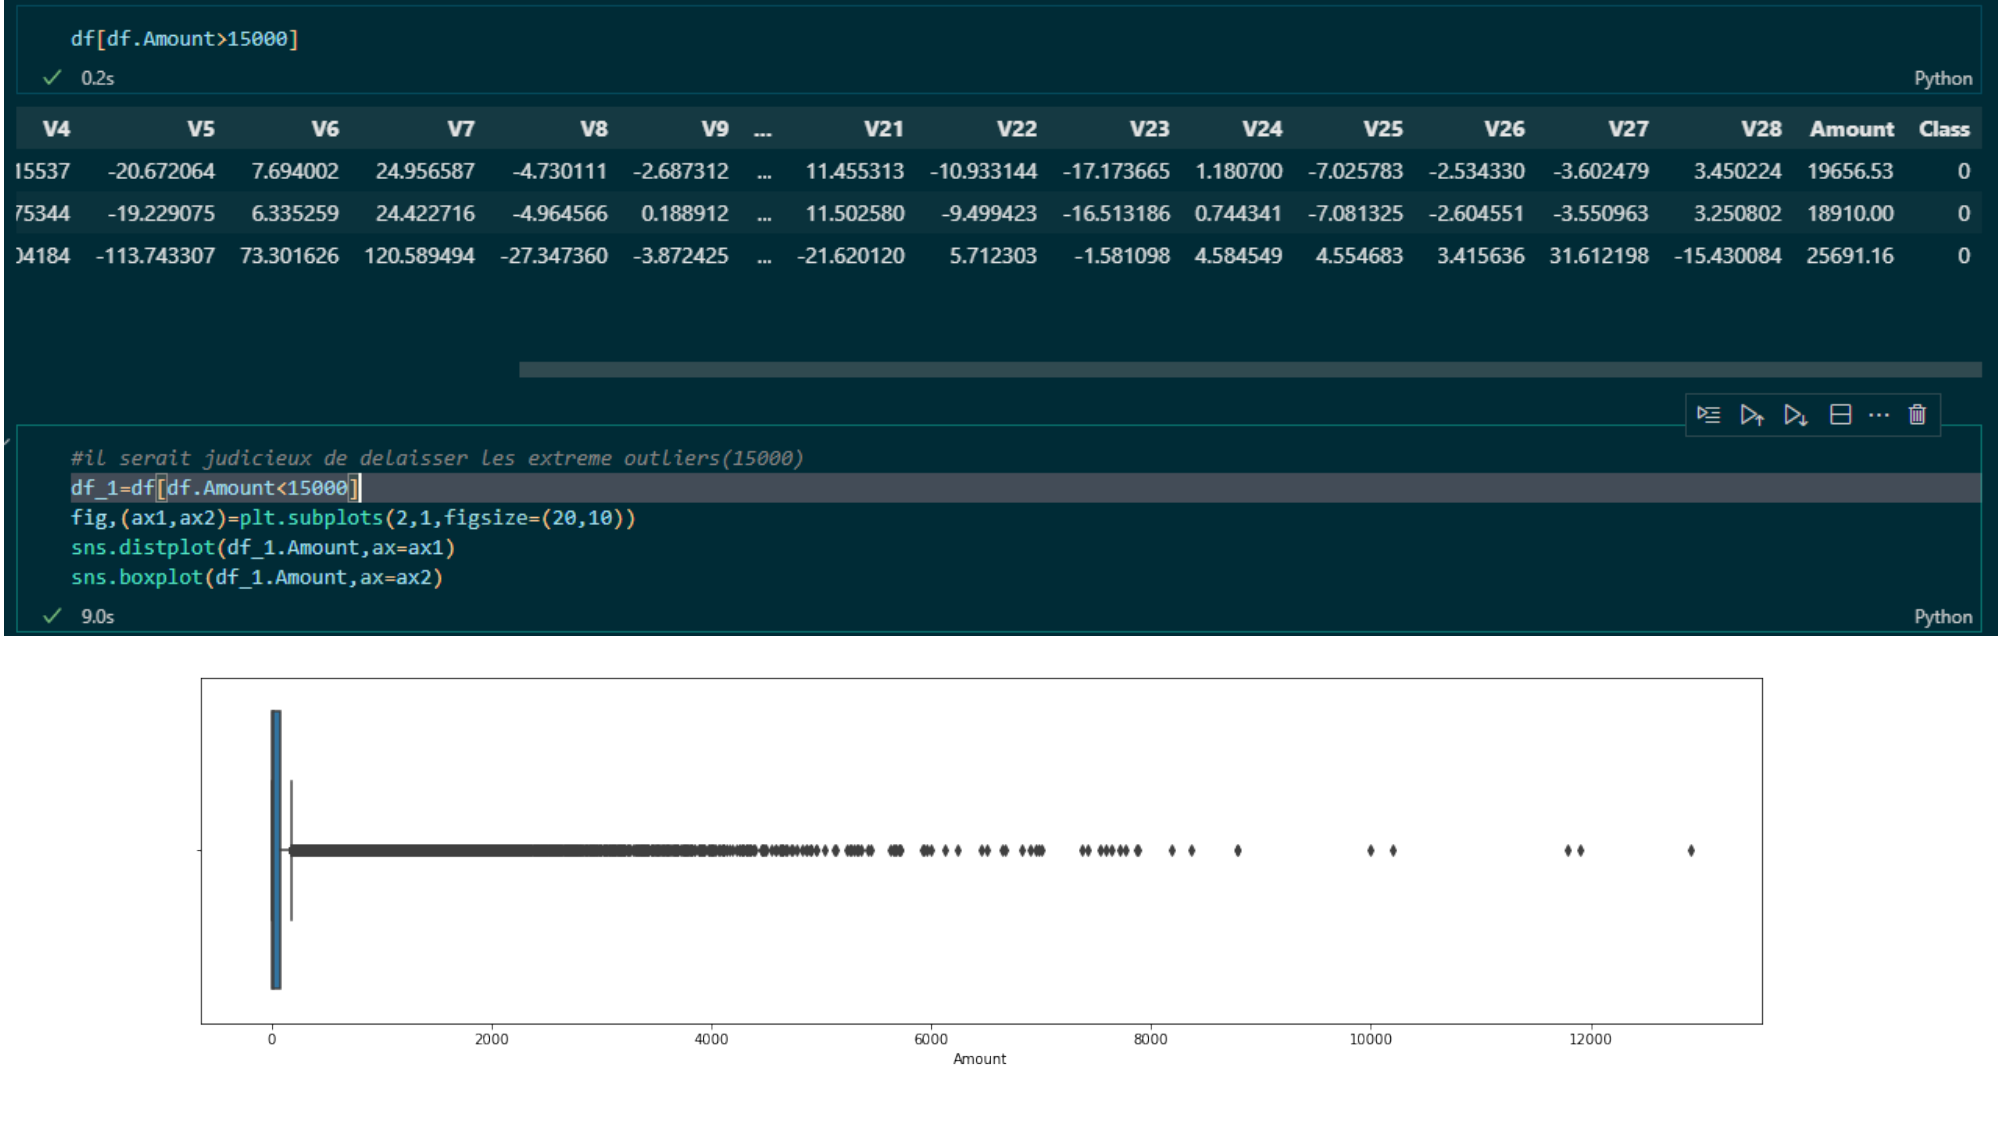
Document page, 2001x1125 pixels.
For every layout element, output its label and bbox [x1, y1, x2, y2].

picture [156, 541, 178, 559]
picture [153, 511, 166, 524]
picture [3, 439, 10, 446]
picture [122, 454, 129, 460]
picture [422, 454, 430, 465]
picture [120, 539, 142, 554]
picture [1467, 163, 1525, 178]
picture [1695, 163, 1710, 178]
picture [304, 248, 339, 263]
picture [182, 452, 190, 465]
picture [1684, 248, 1691, 263]
picture [951, 248, 966, 263]
picture [204, 541, 214, 554]
picture [72, 451, 94, 465]
picture [1329, 163, 1403, 178]
picture [181, 539, 190, 554]
picture [601, 511, 613, 524]
picture [1317, 163, 1328, 178]
picture [158, 573, 167, 589]
picture [218, 509, 225, 529]
picture [598, 163, 605, 178]
picture [483, 450, 489, 465]
picture [1085, 248, 1122, 263]
picture [275, 570, 335, 584]
picture [179, 573, 191, 584]
picture [883, 163, 889, 178]
picture [181, 248, 203, 263]
picture [718, 163, 728, 178]
picture [1842, 248, 1863, 263]
picture [1135, 248, 1171, 263]
picture [181, 32, 214, 45]
picture [506, 514, 539, 524]
picture [203, 454, 214, 470]
picture [170, 450, 178, 465]
picture [72, 30, 82, 45]
picture [663, 450, 670, 465]
picture [82, 71, 114, 85]
picture [859, 163, 869, 178]
picture [643, 248, 693, 263]
picture [1439, 163, 1465, 178]
picture [1102, 163, 1108, 178]
picture [1710, 163, 1769, 178]
picture [128, 248, 144, 263]
picture [397, 541, 444, 554]
picture [758, 451, 793, 465]
picture [628, 509, 635, 529]
picture [1112, 163, 1169, 178]
picture [325, 450, 347, 465]
picture [1575, 163, 1613, 178]
picture [1014, 163, 1038, 178]
picture [96, 514, 107, 529]
picture [870, 163, 880, 178]
picture [1829, 404, 1852, 424]
picture [73, 573, 94, 584]
picture [1074, 163, 1080, 178]
picture [98, 30, 105, 50]
picture [422, 570, 431, 584]
picture [421, 511, 431, 524]
picture [289, 509, 335, 529]
picture [708, 163, 714, 178]
picture [132, 514, 155, 524]
picture [43, 69, 61, 84]
picture [17, 248, 35, 263]
picture [109, 163, 215, 178]
picture [651, 451, 659, 465]
picture [457, 454, 468, 465]
picture [218, 539, 225, 559]
picture [893, 163, 904, 178]
picture [626, 454, 636, 465]
picture [240, 248, 300, 263]
picture [72, 544, 106, 554]
picture [362, 573, 383, 584]
picture [145, 544, 154, 554]
picture [151, 454, 167, 465]
picture [17, 394, 1982, 632]
picture [1695, 248, 1705, 263]
picture [1909, 404, 1926, 424]
picture [693, 248, 728, 263]
picture [406, 248, 475, 263]
picture [1740, 404, 1764, 426]
picture [193, 514, 203, 524]
picture [967, 248, 979, 263]
picture [98, 450, 105, 465]
picture [1626, 163, 1649, 178]
picture [277, 454, 311, 465]
picture [506, 454, 514, 465]
picture [1551, 248, 1561, 263]
picture [387, 163, 403, 178]
picture [59, 163, 70, 178]
picture [387, 509, 394, 529]
picture [253, 163, 264, 178]
picture [561, 248, 608, 263]
picture [242, 454, 250, 465]
picture [121, 655, 1772, 1077]
picture [145, 454, 150, 465]
picture [348, 511, 383, 524]
picture [1626, 248, 1649, 263]
picture [734, 451, 742, 465]
picture [373, 544, 396, 554]
picture [143, 32, 178, 45]
picture [489, 454, 503, 465]
picture [1592, 248, 1599, 263]
picture [206, 511, 214, 524]
picture [1198, 163, 1204, 178]
picture [266, 454, 275, 465]
picture [120, 569, 155, 584]
picture [228, 32, 238, 45]
picture [682, 163, 705, 178]
picture [118, 248, 125, 263]
picture [1575, 248, 1590, 263]
picture [834, 163, 857, 178]
picture [181, 514, 191, 524]
picture [204, 248, 216, 263]
picture [287, 541, 328, 554]
picture [217, 450, 239, 465]
picture [253, 570, 263, 584]
picture [967, 163, 1002, 178]
picture [24, 163, 46, 178]
picture [1005, 163, 1011, 178]
picture [85, 30, 95, 45]
picture [1770, 163, 1782, 178]
picture [328, 541, 358, 554]
picture [192, 544, 203, 554]
picture [1467, 248, 1474, 263]
picture [554, 511, 577, 524]
picture [1224, 163, 1247, 178]
picture [1810, 163, 1893, 178]
picture [589, 511, 600, 524]
picture [128, 454, 142, 465]
picture [48, 163, 58, 178]
picture [37, 248, 70, 263]
picture [106, 248, 113, 263]
picture [509, 248, 533, 263]
picture [1439, 248, 1466, 263]
picture [464, 163, 475, 178]
picture [685, 454, 696, 465]
picture [434, 454, 442, 465]
picture [565, 454, 600, 465]
picture [639, 455, 649, 465]
picture [1697, 406, 1721, 419]
picture [447, 509, 456, 524]
picture [820, 163, 825, 178]
picture [603, 454, 612, 465]
picture [376, 248, 403, 263]
picture [265, 541, 275, 554]
picture [642, 163, 682, 178]
picture [404, 163, 463, 178]
picture [253, 454, 262, 465]
picture [97, 573, 106, 584]
picture [1603, 248, 1622, 263]
picture [537, 163, 572, 178]
picture [514, 163, 536, 178]
picture [520, 362, 1982, 377]
picture [724, 450, 732, 469]
picture [808, 163, 814, 178]
picture [806, 248, 825, 263]
picture [16, 192, 1981, 232]
picture [85, 509, 94, 524]
picture [941, 163, 966, 178]
picture [1564, 248, 1571, 263]
picture [376, 163, 387, 178]
picture [981, 248, 1036, 263]
picture [698, 454, 708, 465]
picture [253, 509, 263, 524]
picture [1915, 609, 1972, 628]
picture [1478, 248, 1525, 263]
picture [881, 248, 905, 263]
picture [192, 570, 202, 584]
picture [1872, 248, 1879, 263]
picture [482, 514, 491, 524]
picture [1959, 163, 1971, 178]
picture [361, 450, 383, 465]
picture [435, 569, 441, 588]
picture [829, 248, 878, 263]
picture [469, 514, 480, 529]
picture [1882, 248, 1894, 263]
picture [1807, 248, 1843, 263]
picture [217, 569, 239, 584]
picture [445, 454, 455, 465]
picture [17, 107, 1982, 148]
picture [242, 32, 288, 45]
picture [532, 248, 561, 263]
picture [1959, 248, 1971, 263]
picture [1195, 248, 1282, 263]
picture [1125, 248, 1132, 263]
picture [447, 539, 454, 559]
picture [795, 450, 802, 469]
picture [677, 454, 683, 465]
picture [290, 30, 297, 50]
picture [746, 451, 756, 465]
picture [386, 573, 419, 584]
picture [365, 248, 372, 263]
picture [229, 514, 250, 529]
picture [615, 509, 622, 529]
picture [1084, 163, 1095, 178]
picture [1707, 248, 1782, 263]
picture [207, 569, 213, 588]
picture [575, 163, 582, 178]
picture [122, 509, 128, 529]
picture [711, 454, 719, 465]
picture [529, 451, 563, 465]
picture [265, 511, 274, 524]
picture [1613, 163, 1625, 178]
picture [494, 509, 503, 524]
picture [16, 163, 21, 178]
picture [1562, 163, 1572, 178]
picture [268, 163, 338, 178]
picture [543, 509, 550, 529]
picture [337, 570, 347, 584]
picture [1248, 163, 1283, 178]
picture [108, 30, 118, 45]
picture [1784, 404, 1808, 426]
picture [156, 248, 178, 263]
picture [75, 511, 81, 524]
picture [459, 509, 467, 524]
picture [43, 608, 61, 623]
picture [386, 450, 394, 465]
picture [587, 163, 593, 178]
picture [82, 609, 114, 623]
picture [168, 569, 178, 584]
picture [1316, 248, 1404, 263]
picture [397, 511, 407, 524]
picture [1214, 163, 1221, 178]
picture [228, 539, 252, 554]
picture [337, 509, 347, 524]
picture [121, 30, 131, 45]
picture [218, 33, 227, 45]
picture [397, 454, 419, 465]
picture [1915, 71, 1972, 89]
picture [145, 248, 156, 263]
